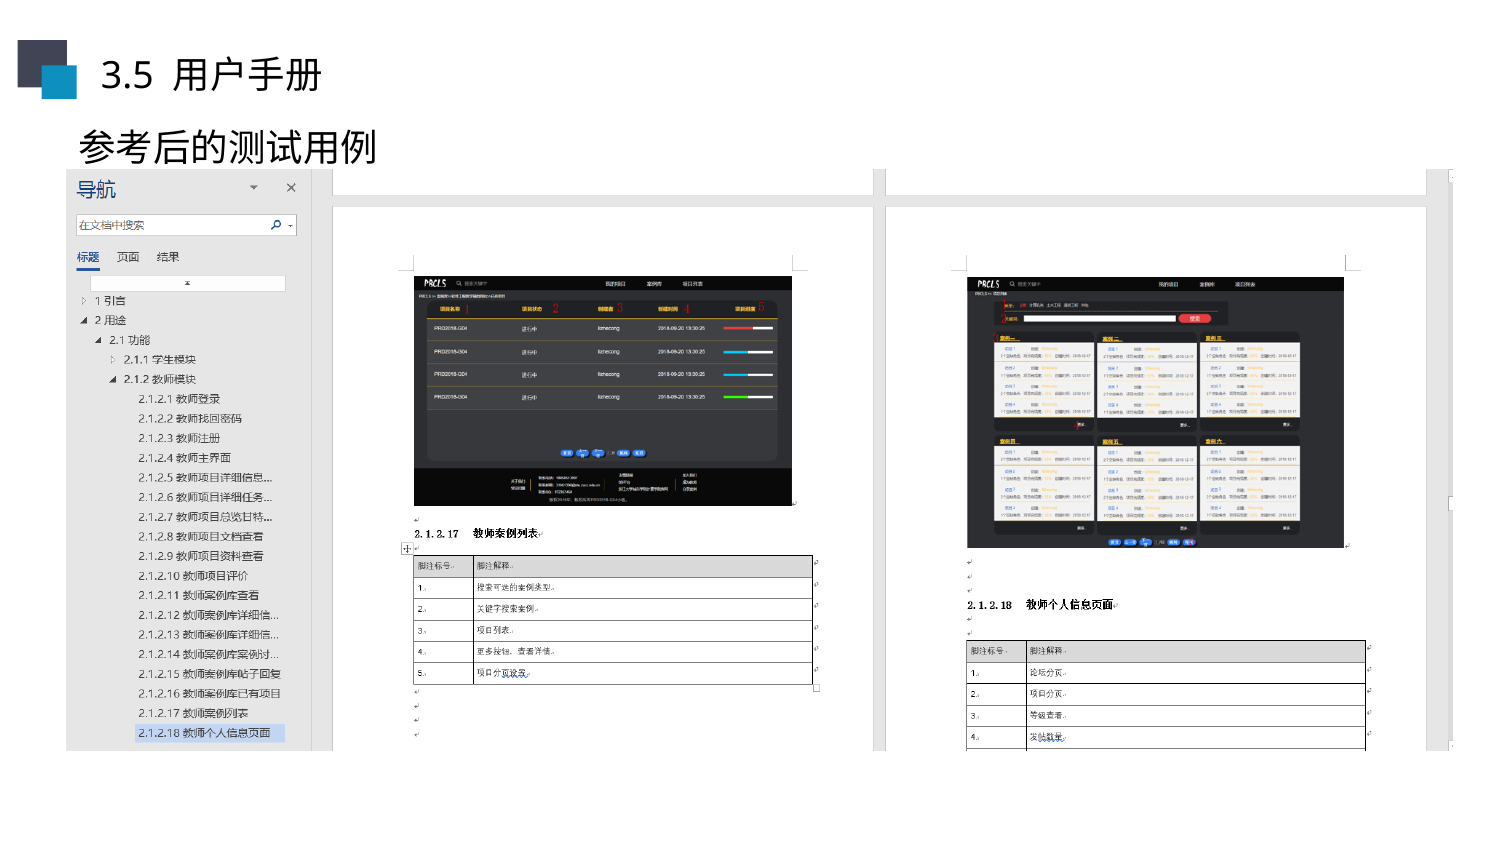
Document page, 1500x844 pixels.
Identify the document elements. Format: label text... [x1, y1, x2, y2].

picture [66, 168, 1453, 751]
text_box 3.5 用户手册 [86, 43, 338, 104]
text_box 参考后的测试用例 [66, 117, 498, 168]
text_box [17, 39, 77, 100]
